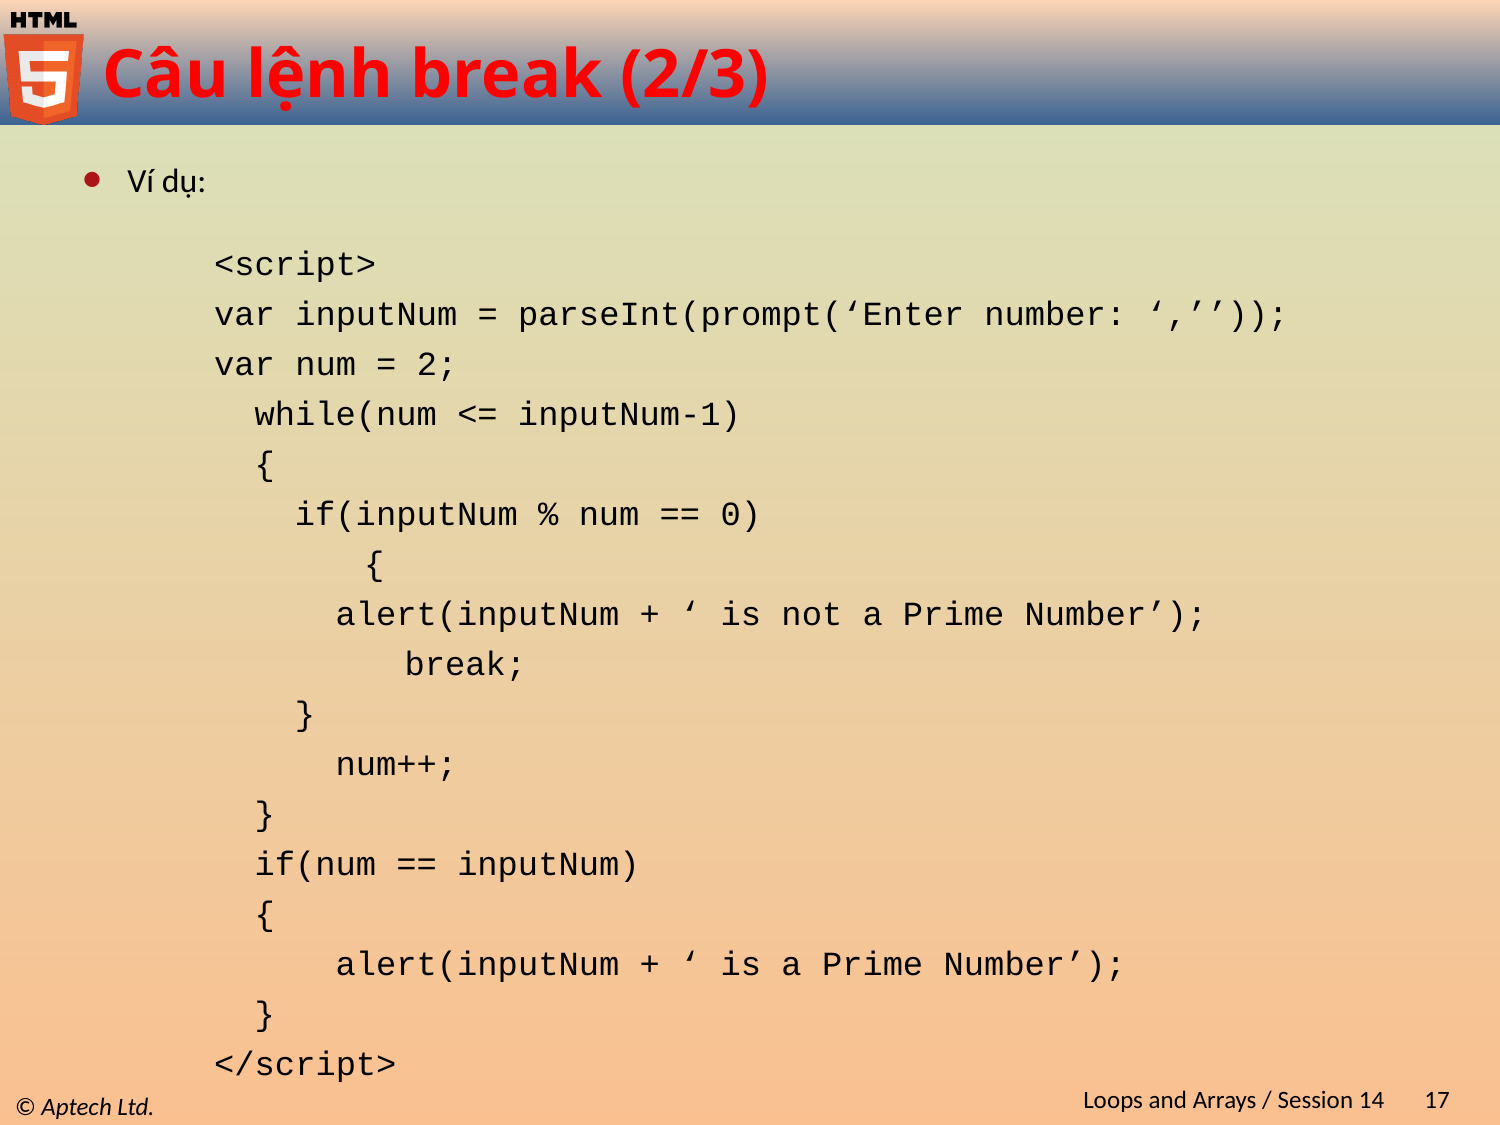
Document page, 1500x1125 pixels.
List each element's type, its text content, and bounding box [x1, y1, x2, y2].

text_box Ví dụ: [37, 149, 1425, 250]
text_box <script> var inputNum = parseInt(prompt(‘Enter number: ‘,’’)); var num = 2; while(num <= inputNum-1) { if(inputNum % num == 0) { alert(inputNum + ‘ is not a Prime Number’); break; } num++; } if(num == inputNum) { alert(inputNum + ‘ is a Prime Number’); } </script> [199, 276, 1303, 1112]
picture [0, 12, 100, 125]
title Câu lệnh break (2/3) [87, 37, 1338, 106]
footer Loops and Arrays / Session 14 [412, 1084, 1400, 1113]
slide_number 17 [1400, 1084, 1465, 1113]
